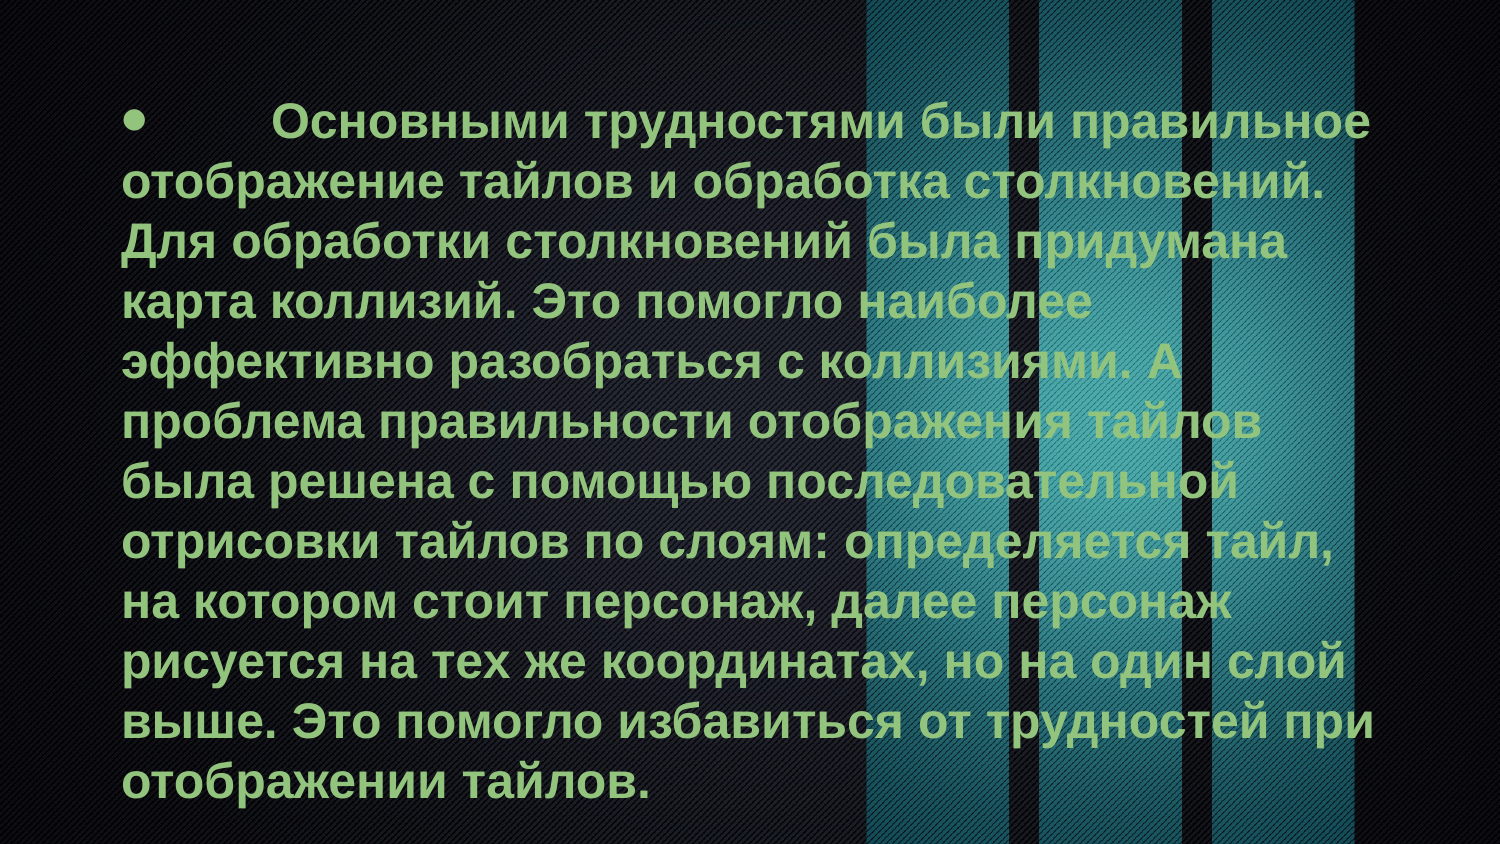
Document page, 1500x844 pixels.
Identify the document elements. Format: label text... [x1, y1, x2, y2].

picture [0, 0, 1500, 844]
text_box ⦁ Основными трудностями были правильное отображение тайлов и обработка столкновений. Для обработки столкновений была придумана карта коллизий. Это помогло наиболее эффективно разобраться с коллизиями. А проблема правильности отображения тайлов была решена с помощью последовательной отрисовки тайлов по слоям: определяется тайл, на котором стоит персонаж, далее персонаж рисуется на тех же координатах, но на один слой выше. Это помогло избавиться от трудностей при отображении тайлов. [106, 73, 1394, 824]
